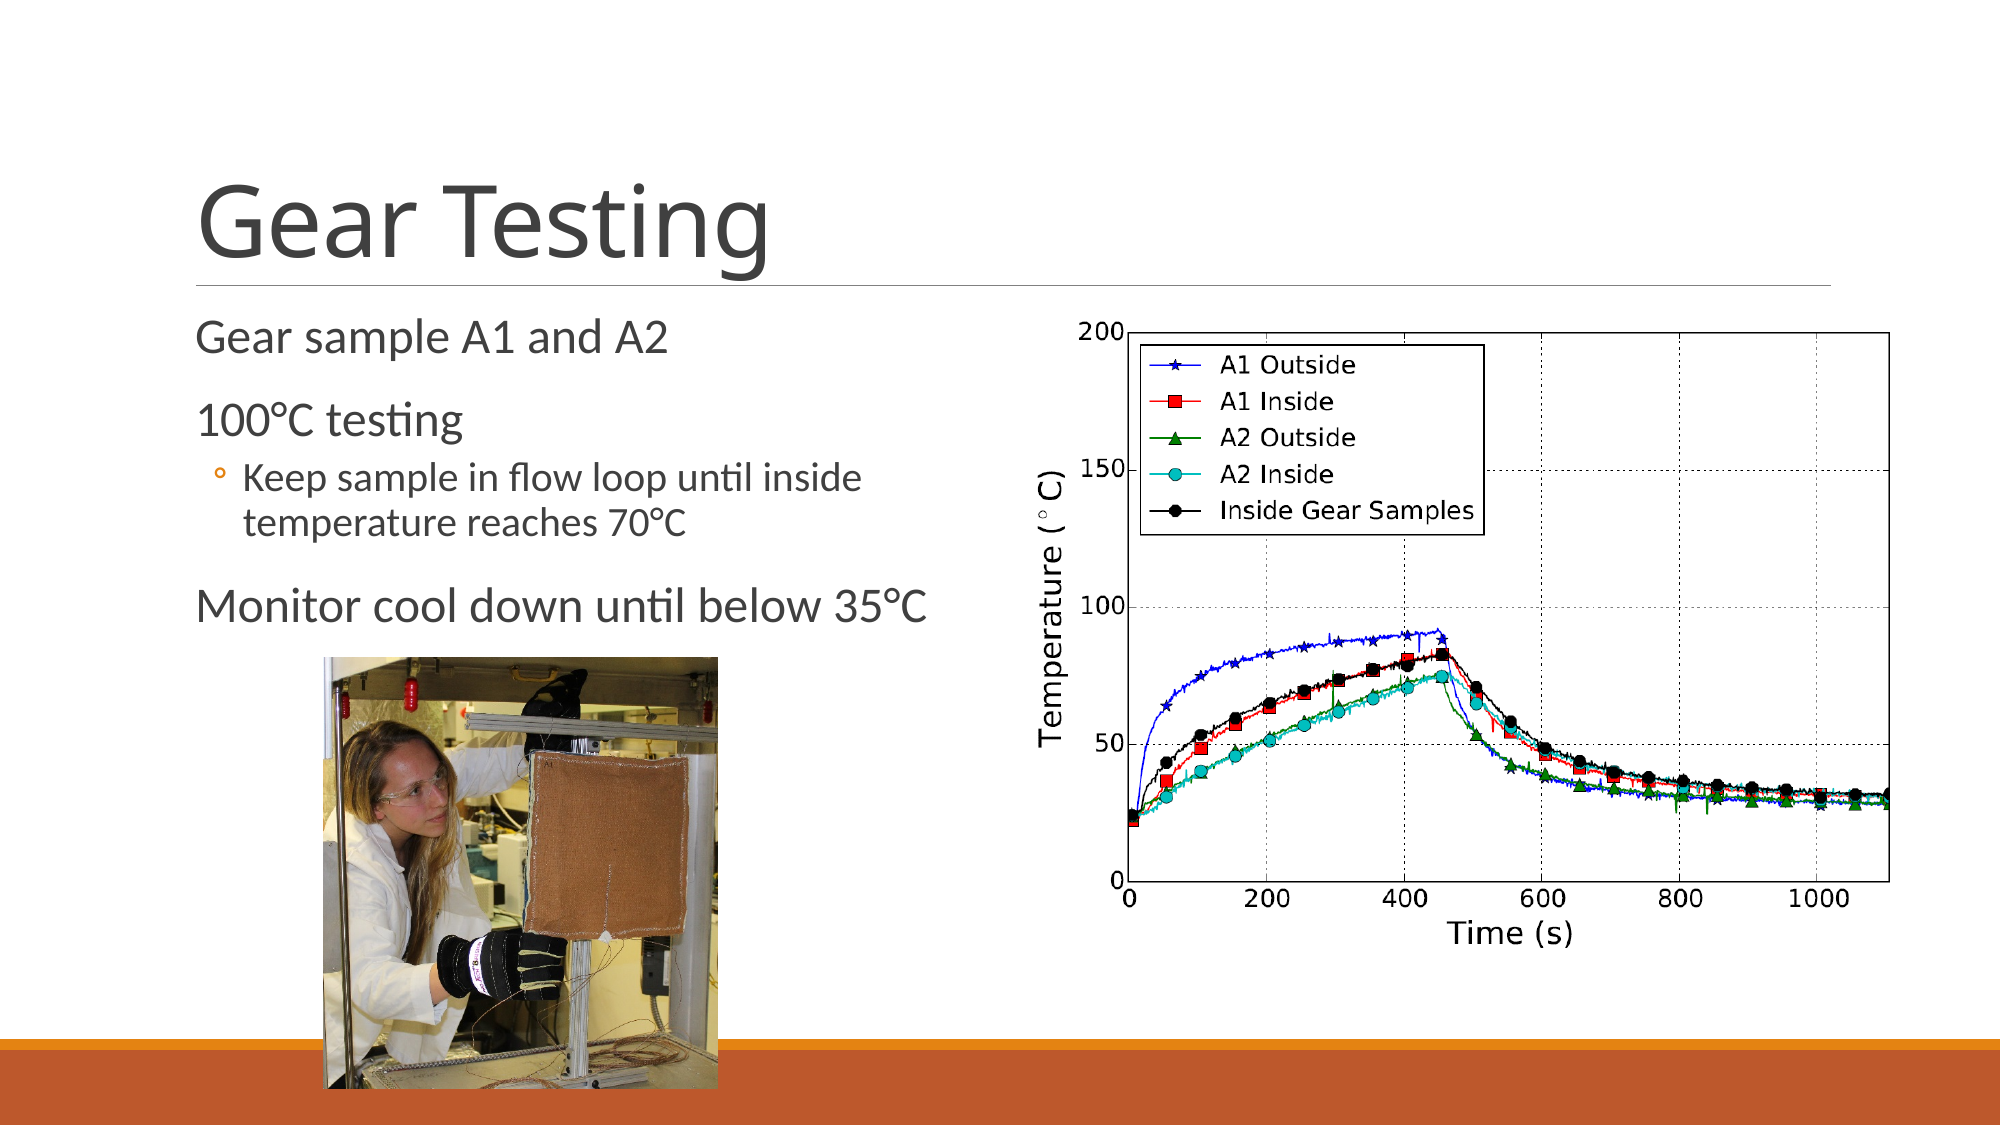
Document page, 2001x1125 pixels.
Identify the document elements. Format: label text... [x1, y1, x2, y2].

list Gear sample A1 and A2 100°C testing Keep sample in flow loop until inside temperature reaches 70°C Monitor cool down until below 35°C [180, 302, 990, 963]
title Gear Testing [180, 47, 1830, 285]
picture [322, 656, 719, 1090]
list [1019, 302, 1902, 964]
